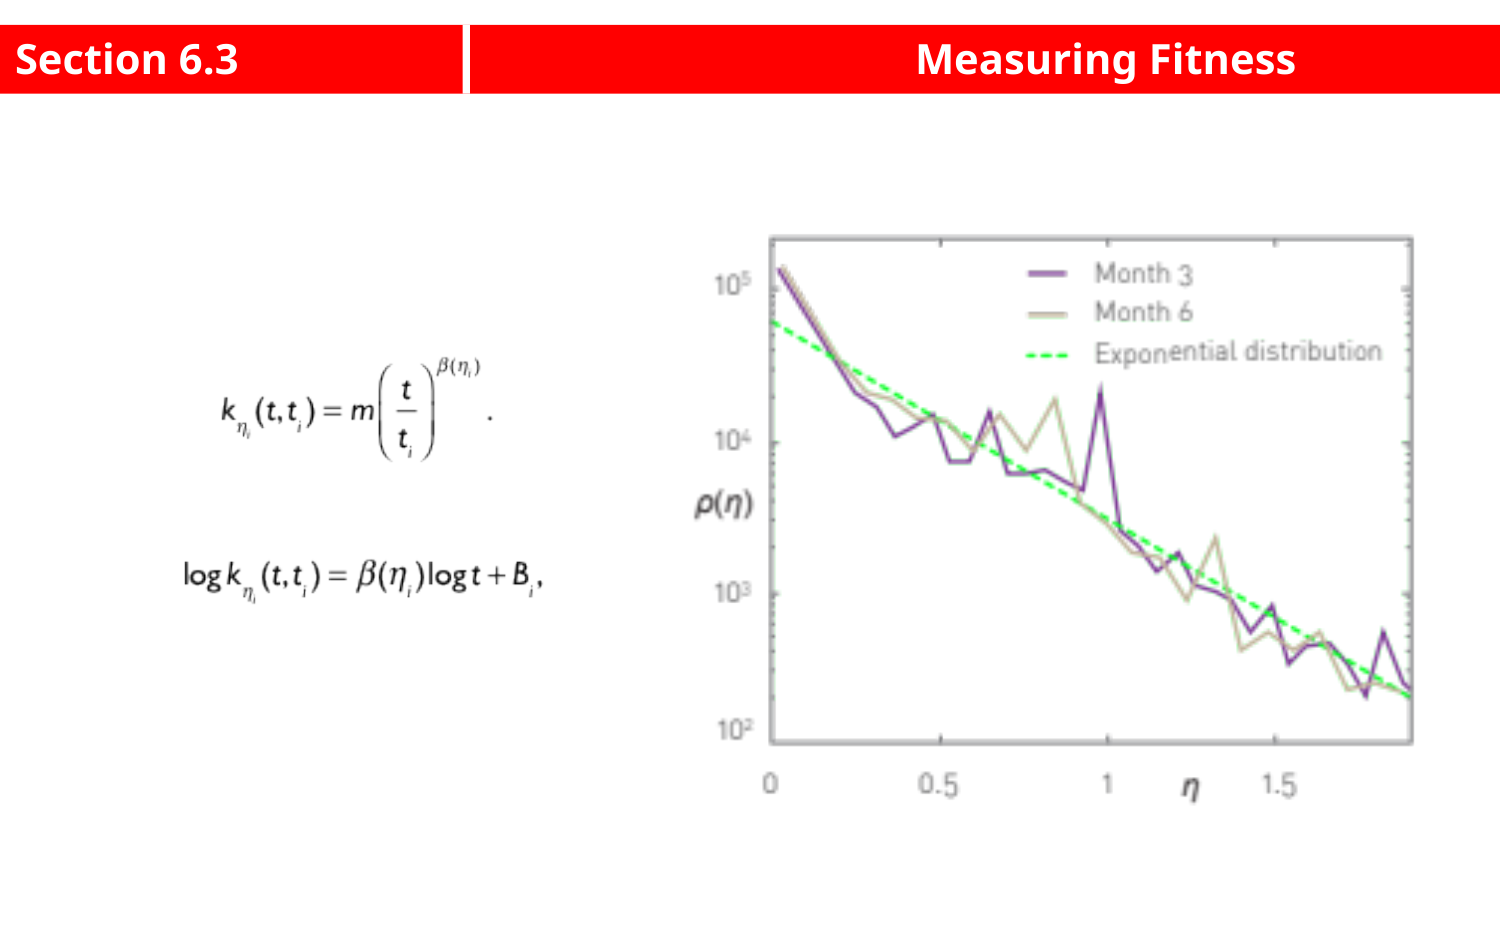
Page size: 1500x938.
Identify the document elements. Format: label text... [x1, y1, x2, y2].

text_box [462, 24, 470, 94]
picture [218, 349, 499, 465]
picture [624, 212, 1444, 815]
text_box Section 6.3 Measuring Fitness [470, 24, 1500, 94]
picture [180, 549, 549, 609]
text_box Section 6.3 Measuring Fitness [0, 24, 462, 94]
